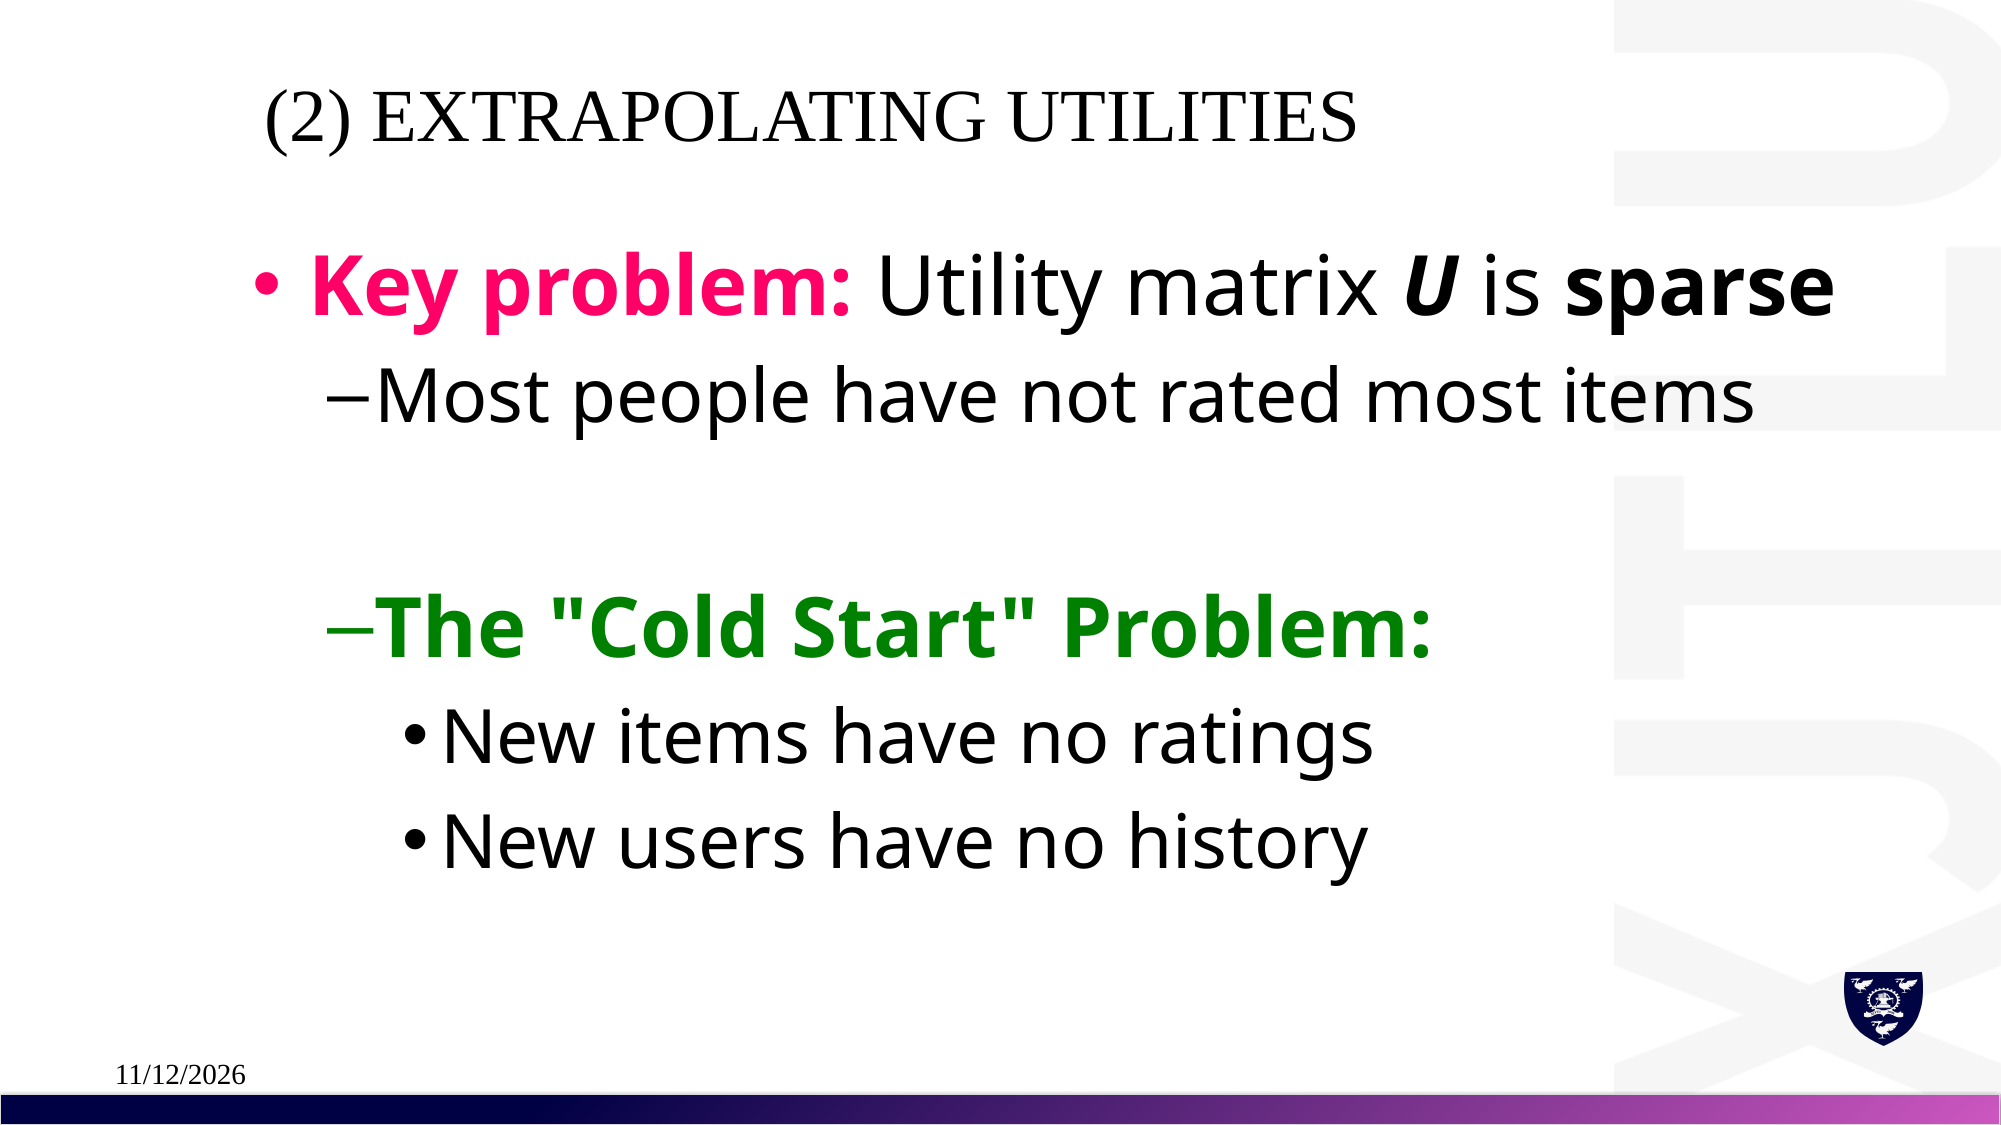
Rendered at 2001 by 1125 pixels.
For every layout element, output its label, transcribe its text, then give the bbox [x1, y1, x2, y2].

slide_number [1433, 1042, 1900, 1103]
picture [1844, 972, 1923, 1046]
title (2) Extrapolating Utilities [249, 47, 1488, 175]
slide_number [99, 1042, 567, 1103]
list Key problem: Utility matrix U is sparse Most people have not rated most items The "Cold Start" Problem: New items have no ratings New users have no history [237, 224, 1874, 885]
